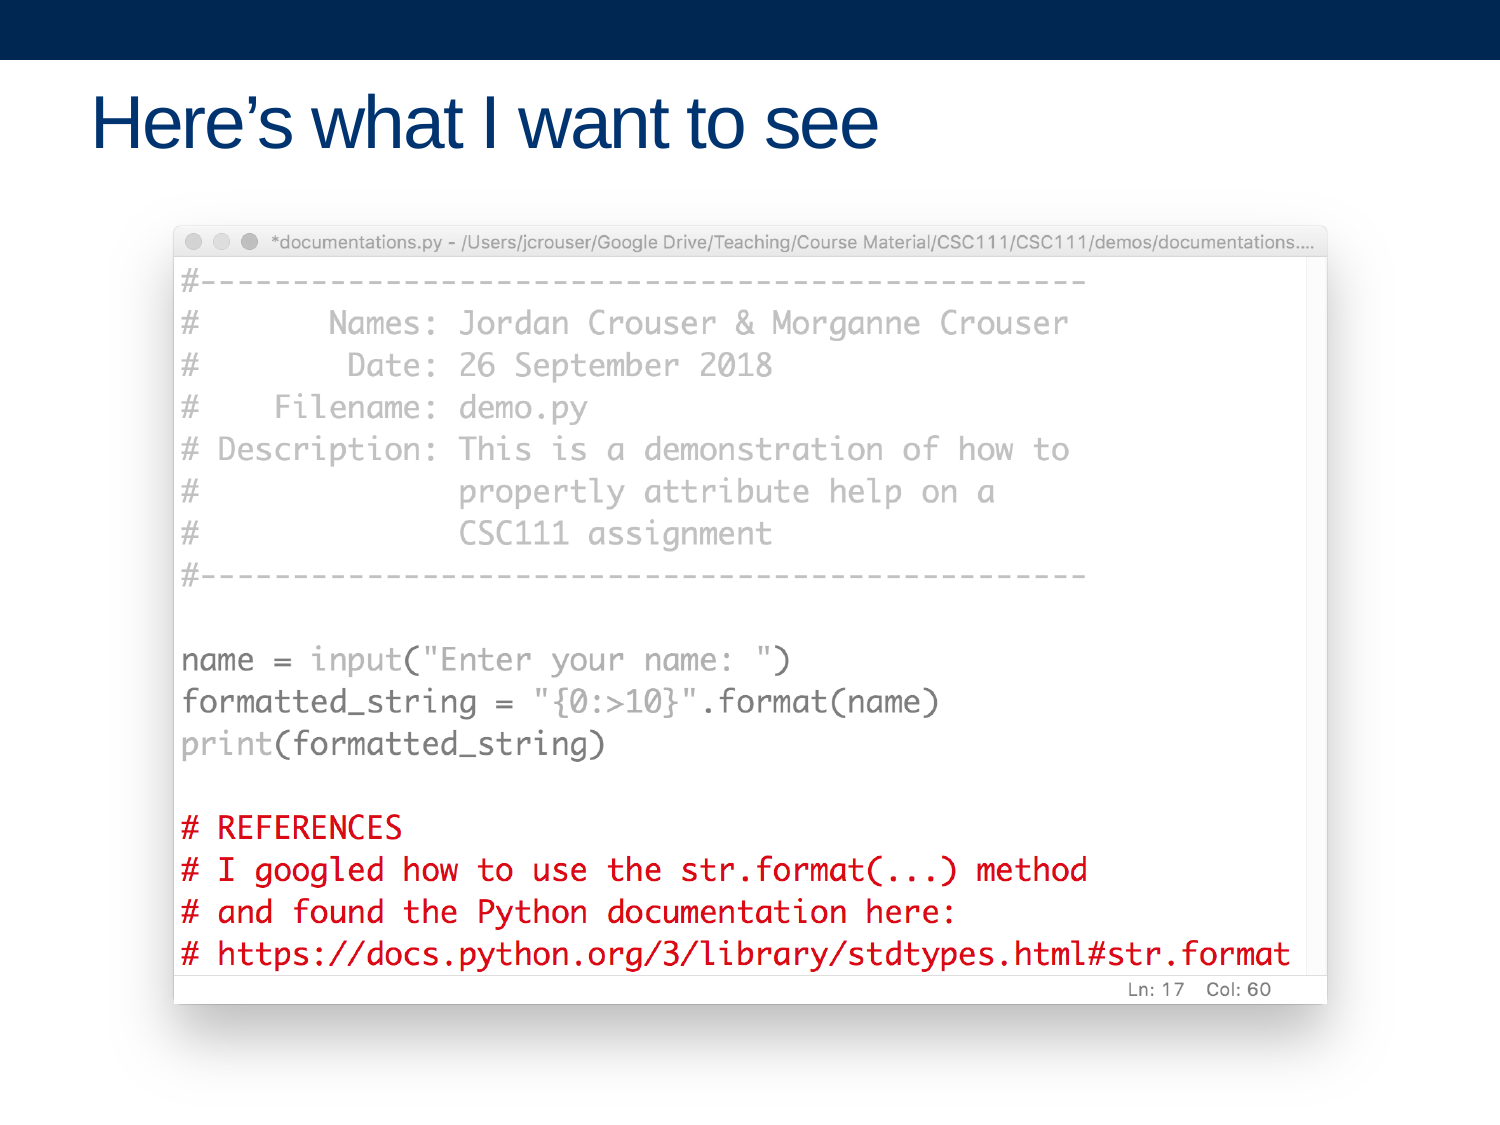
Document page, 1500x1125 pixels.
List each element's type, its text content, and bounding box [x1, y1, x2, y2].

title Here’s what I want to see [75, 37, 1425, 200]
picture [177, 805, 1304, 976]
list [95, 180, 1405, 1116]
